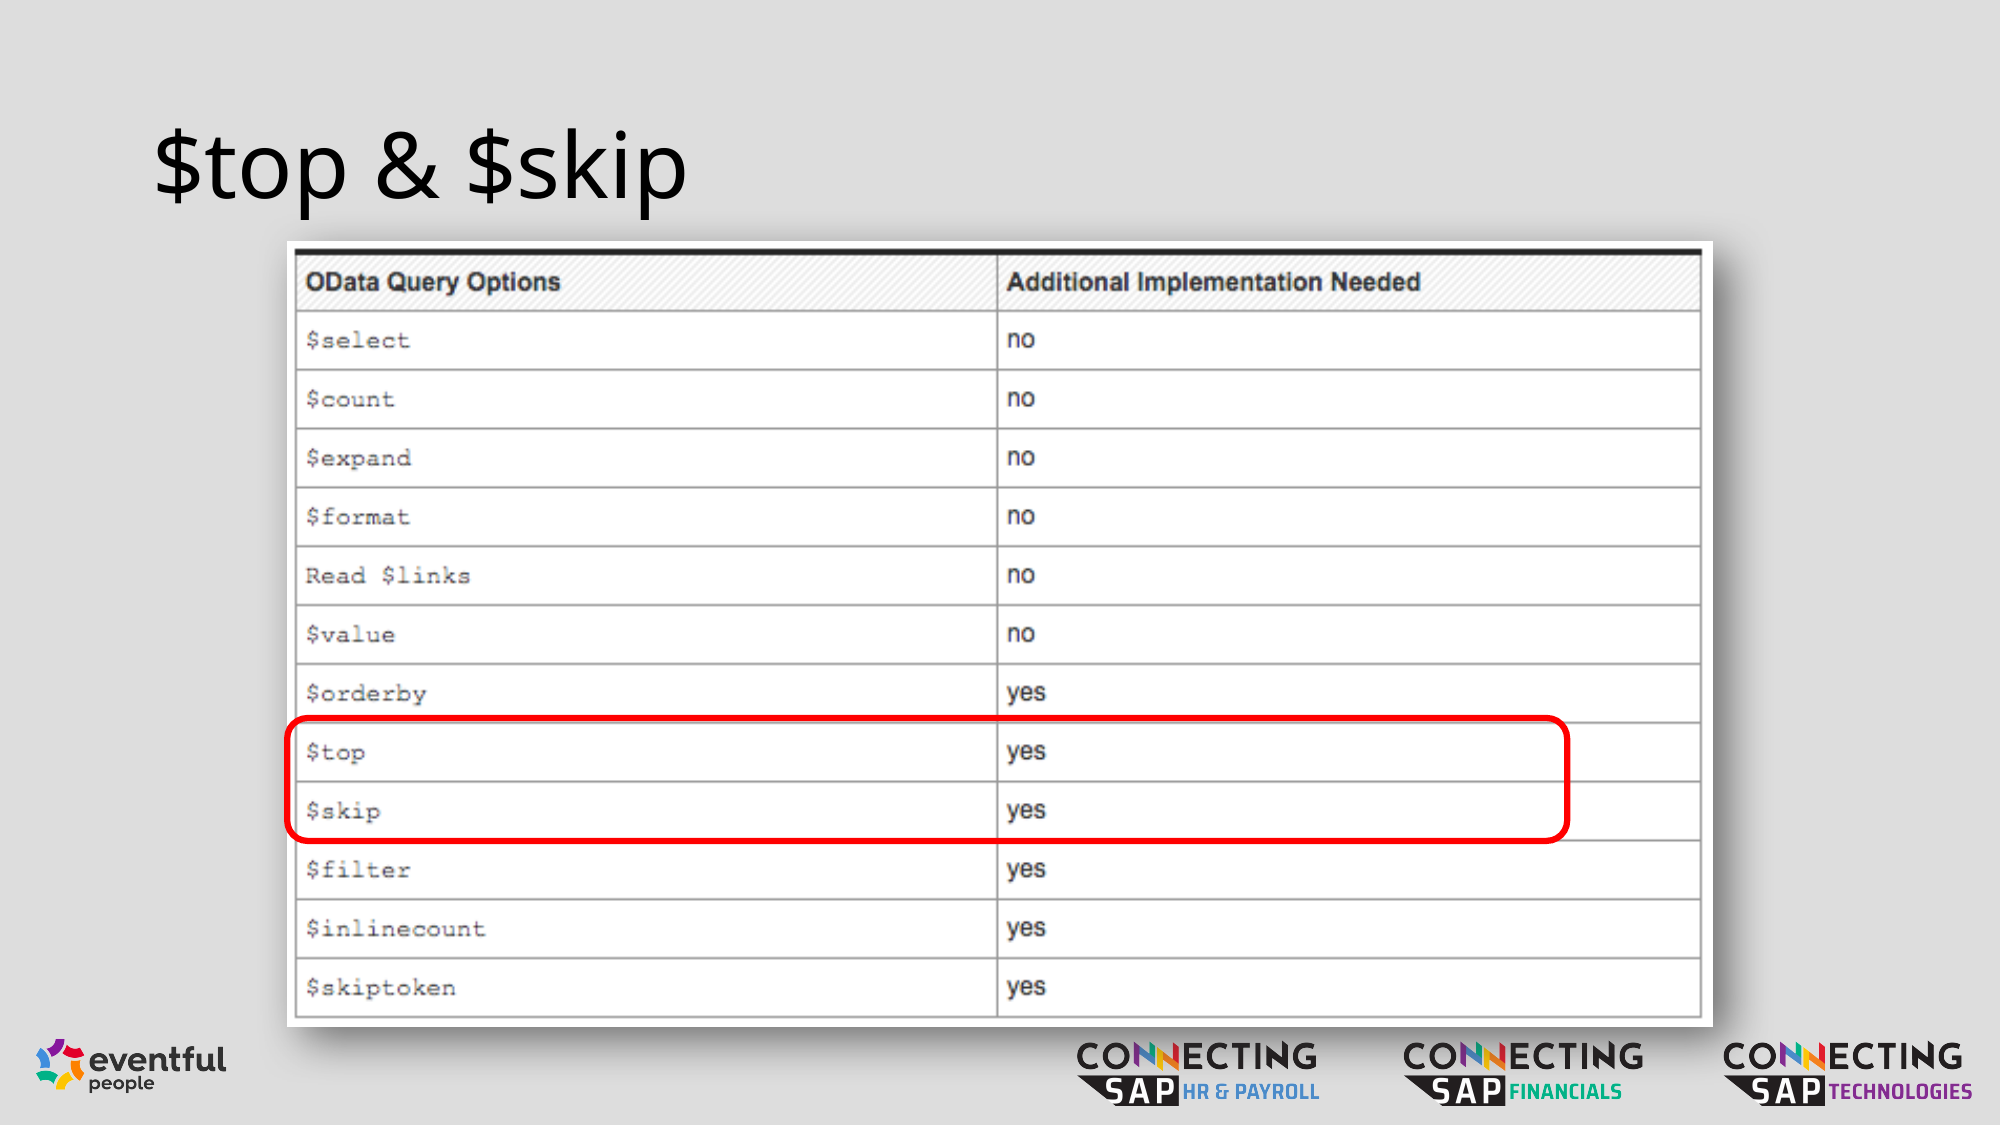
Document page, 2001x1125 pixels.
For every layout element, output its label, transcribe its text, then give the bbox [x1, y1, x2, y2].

picture [1045, 1041, 1351, 1125]
picture [1695, 1020, 2000, 1125]
picture [287, 241, 1713, 1027]
picture [1370, 1041, 1676, 1125]
title $top & $skip [137, 59, 1863, 278]
picture [17, 1020, 245, 1112]
